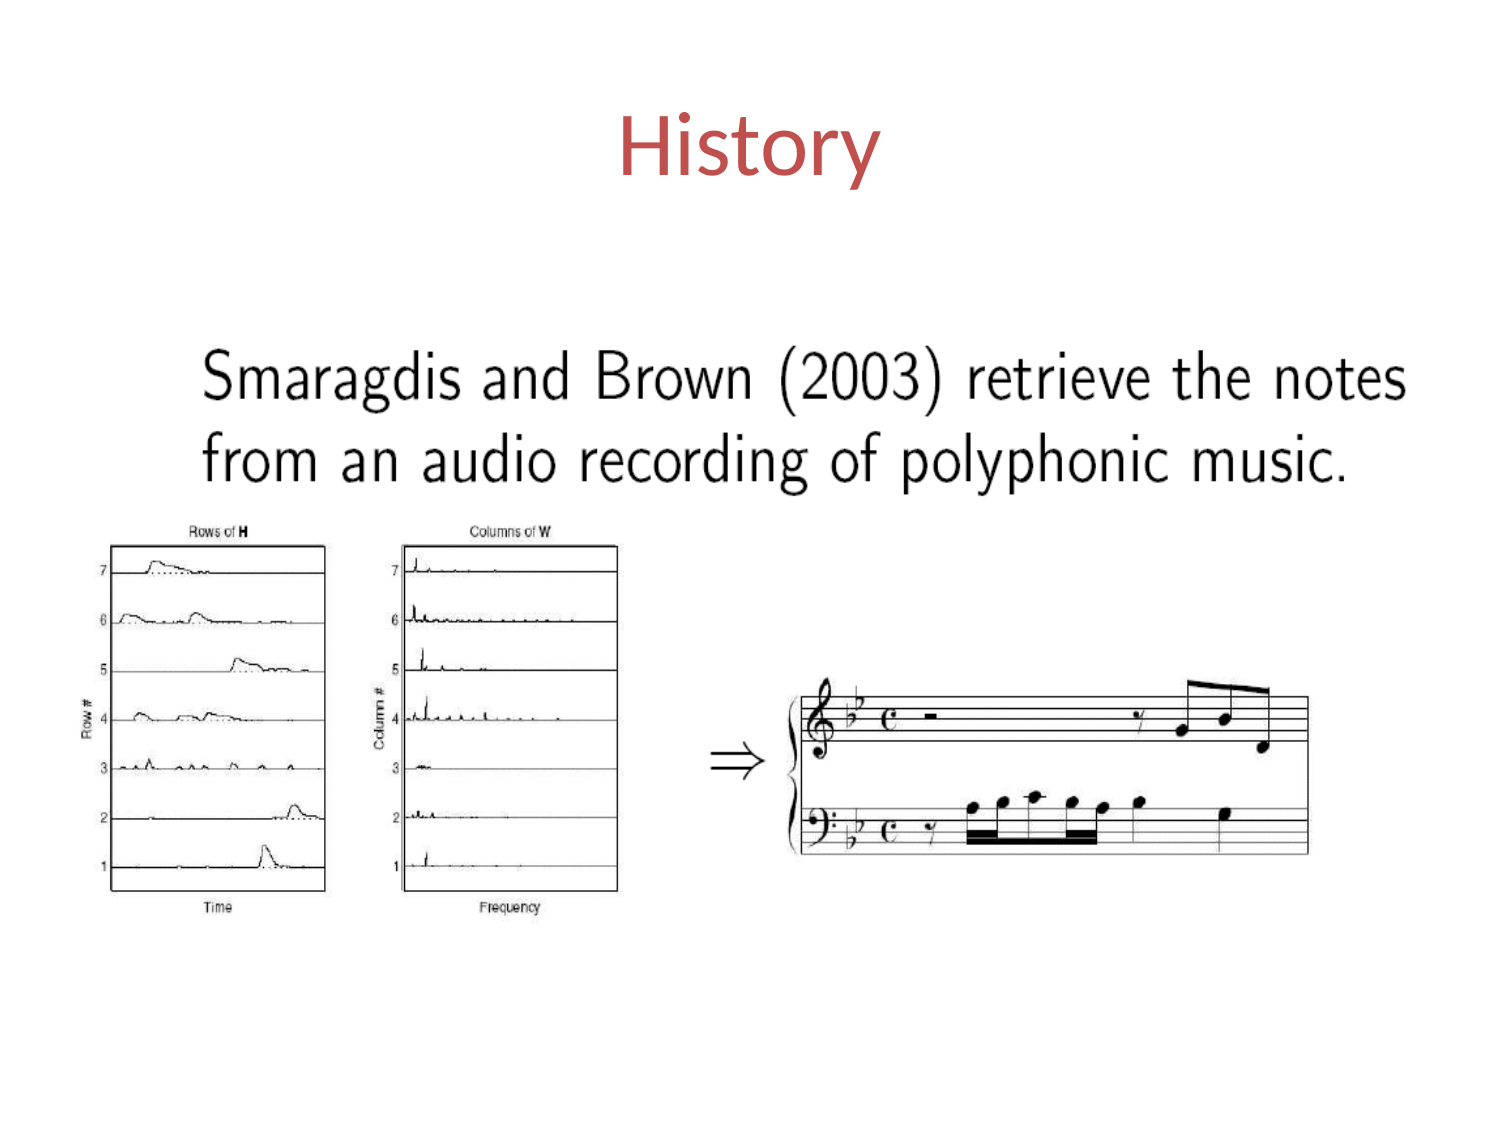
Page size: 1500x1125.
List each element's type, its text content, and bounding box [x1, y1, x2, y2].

title History [75, 45, 1425, 233]
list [74, 321, 1426, 946]
